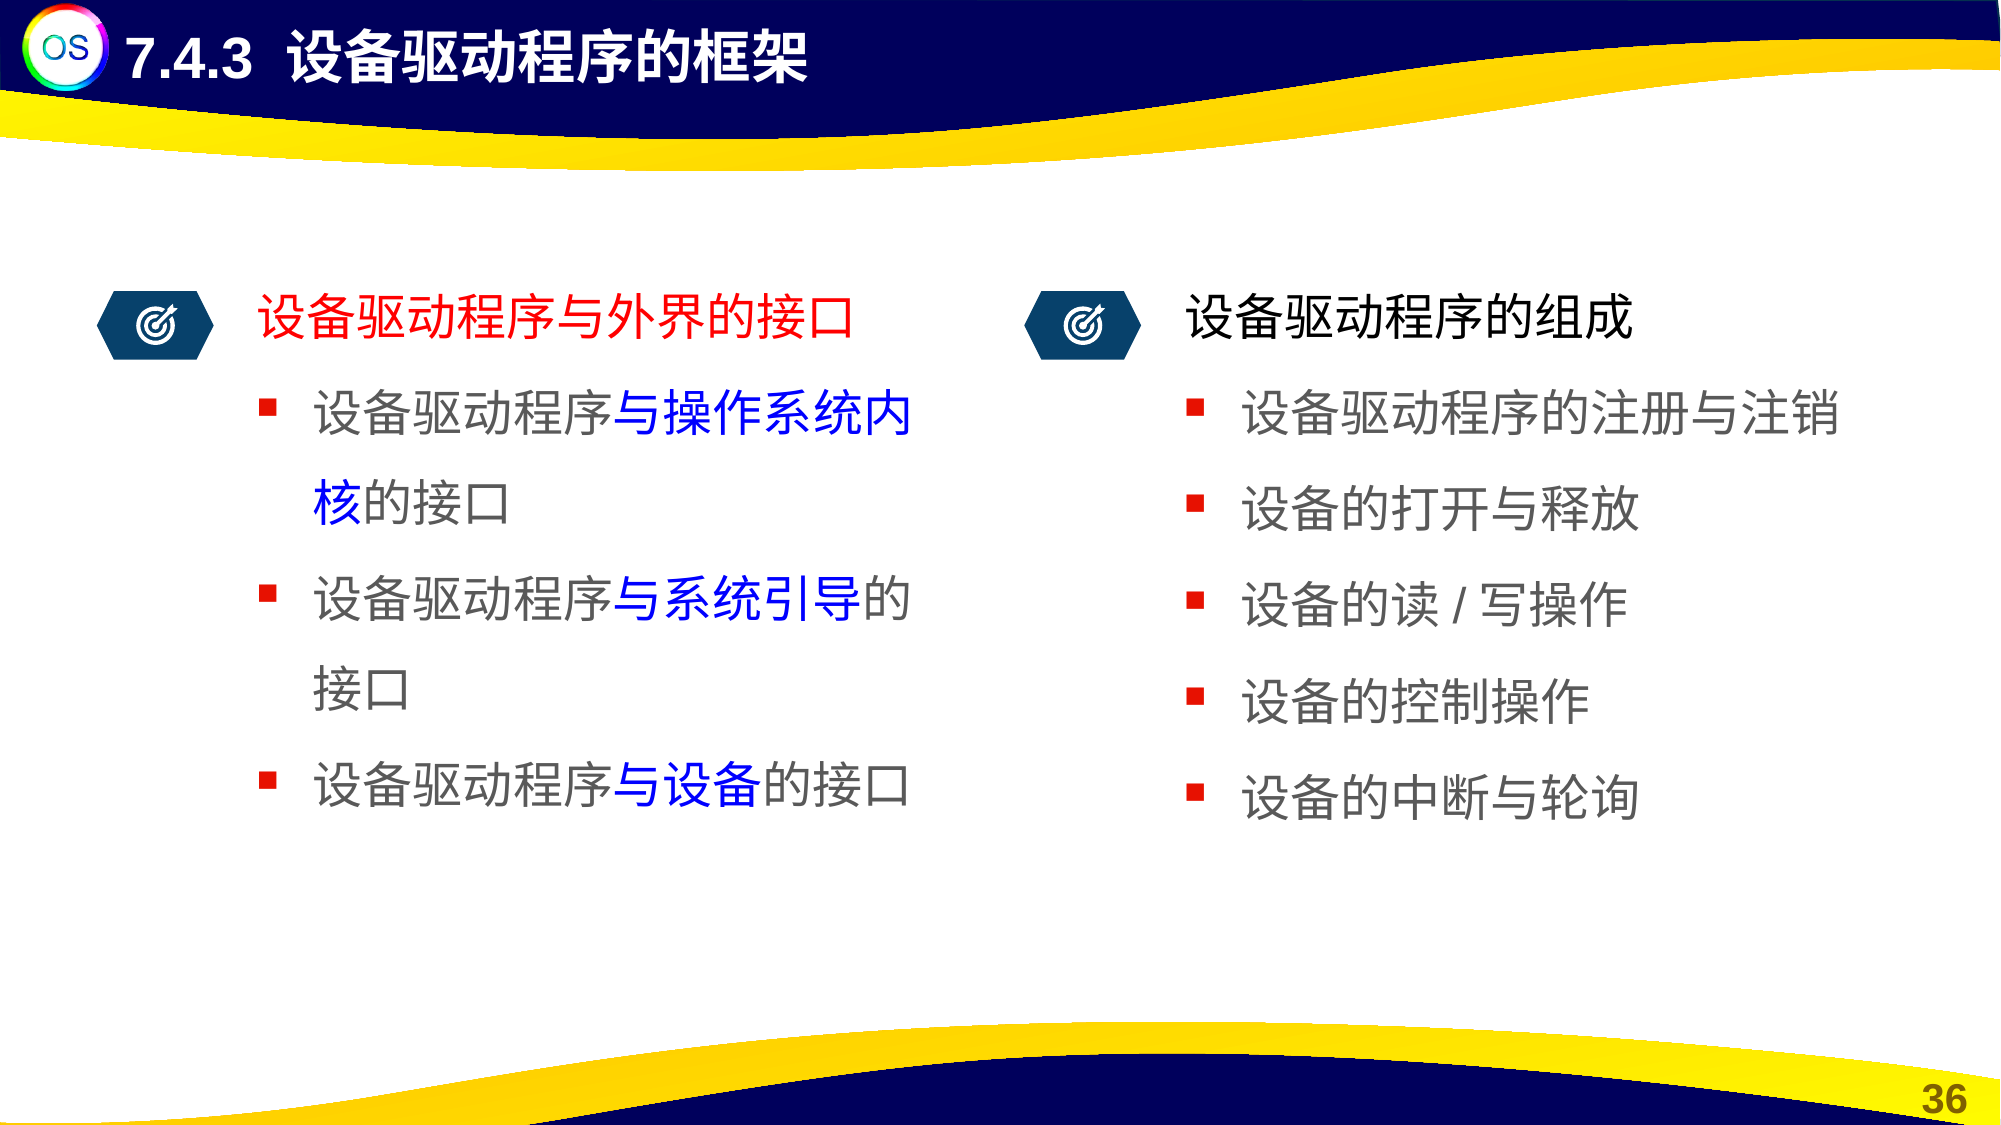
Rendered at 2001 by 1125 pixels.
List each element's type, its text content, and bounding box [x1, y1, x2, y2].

text_box 设备驱动程序与外界的接口 设备驱动程序与操作系统内核的接口 设备驱动程序与系统引导的接口 设备驱动程序与设备的接口 [241, 265, 938, 759]
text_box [1024, 291, 1142, 360]
picture [22, 3, 109, 91]
text_box 7.4.3 设备驱动程序的框架 [109, 12, 1263, 98]
text_box 设备驱动程序的组成 设备驱动程序的注册与注销 设备的打开与释放 设备的读/写操作 设备的控制操作 设备的中断与轮询 [1169, 265, 1903, 759]
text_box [96, 291, 214, 360]
